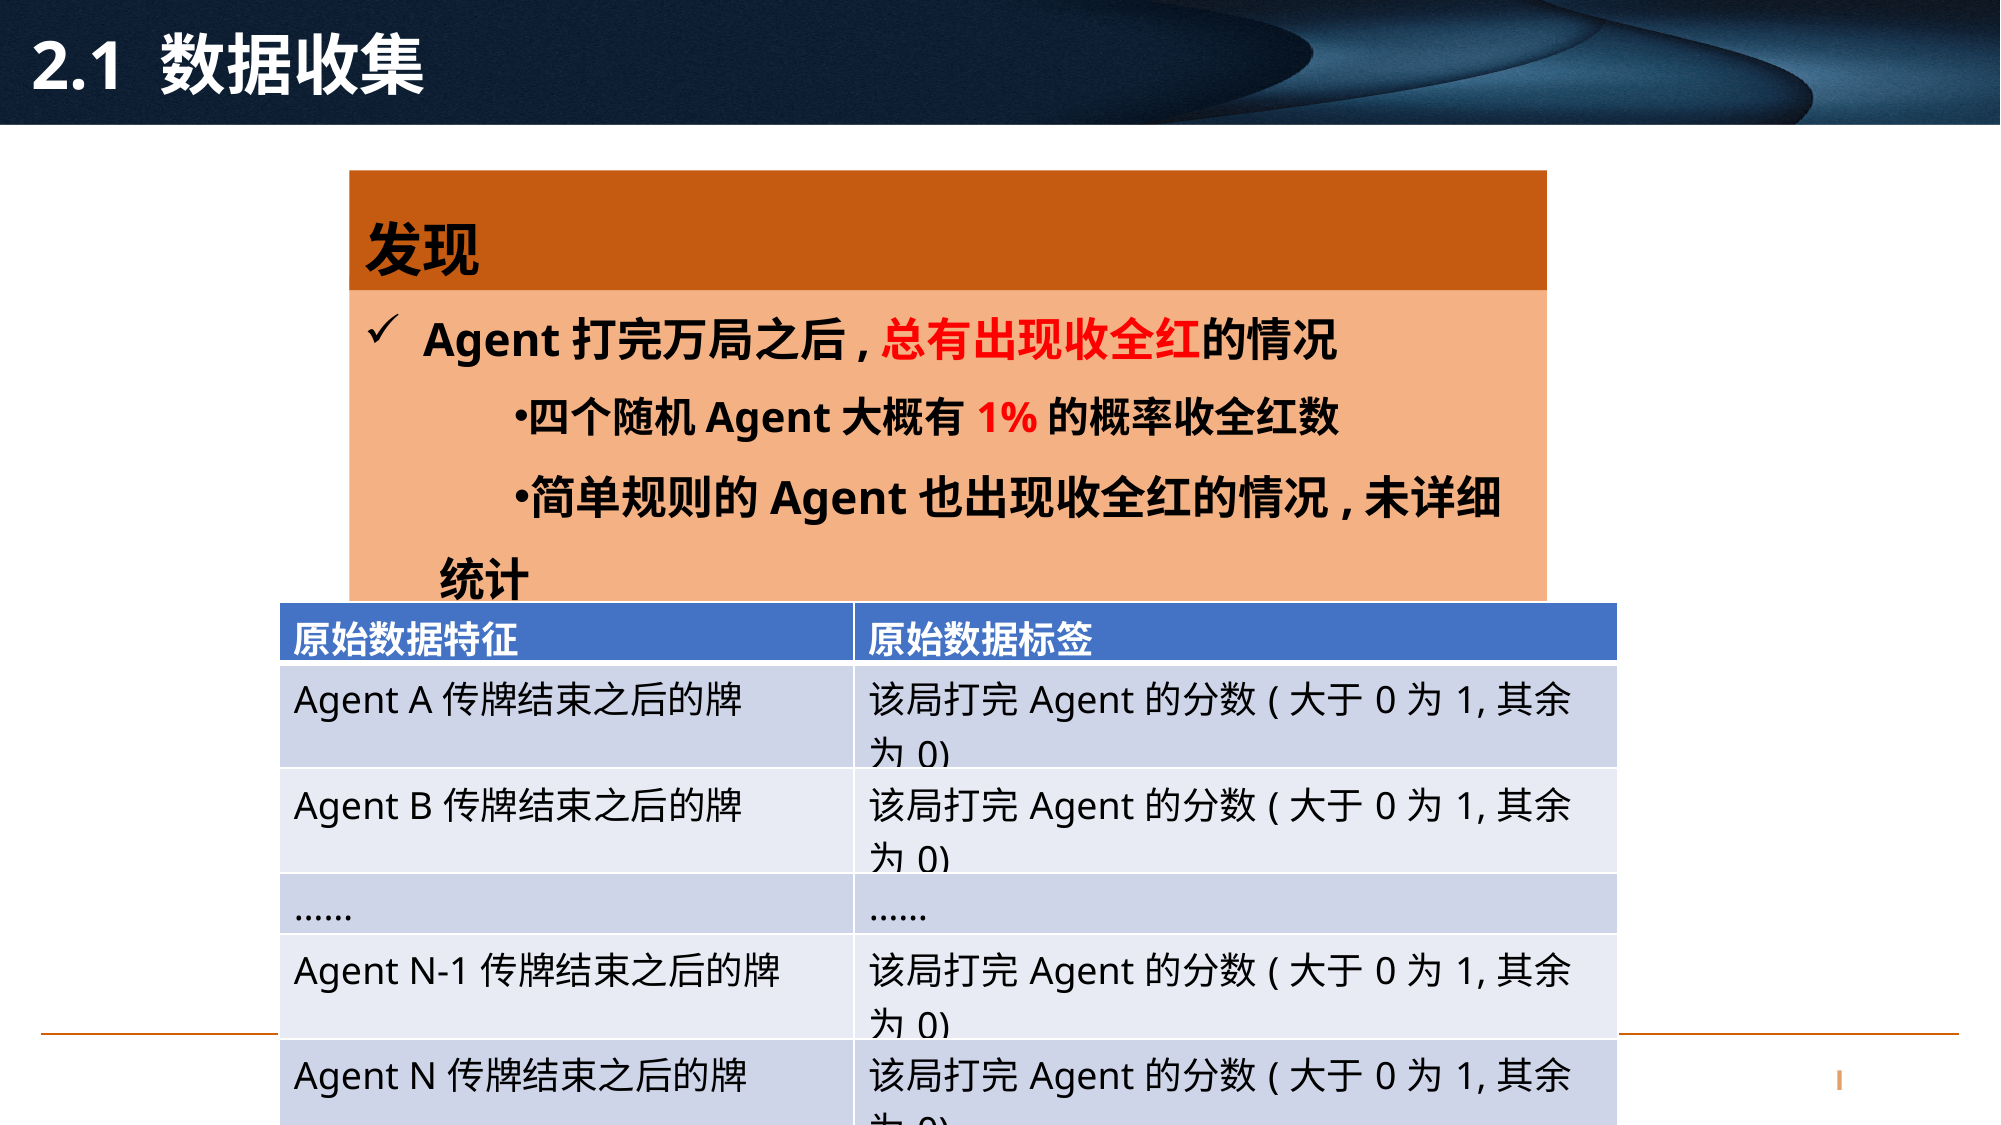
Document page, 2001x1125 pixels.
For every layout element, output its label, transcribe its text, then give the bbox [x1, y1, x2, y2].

table_cell 该局打完Agent的分数(大于0为1,其余为0) [855, 769, 1617, 872]
table_cell 该局打完Agent的分数(大于0为1,其余为0) [855, 666, 1617, 767]
table_header 原始数据特征 [280, 603, 853, 660]
table_cell Agent N-1传牌结束之后的牌 [280, 935, 853, 1038]
table_cell Agent A传牌结束之后的牌 [280, 666, 853, 767]
table_cell …… [280, 874, 853, 933]
table_cell Agent B传牌结束之后的牌 [280, 769, 853, 872]
table_cell 该局打完Agent的分数(大于0为1,其余为0) [855, 935, 1617, 1038]
table_cell 该局打完Agent的分数(大于0为1,其余为0) [855, 1040, 1617, 1125]
table_cell …… [855, 874, 1617, 933]
picture [0, 0, 2000, 125]
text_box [349, 170, 1547, 534]
table_cell Agent N传牌结束之后的牌 [280, 1040, 853, 1125]
table_header 原始数据标签 [855, 603, 1617, 660]
